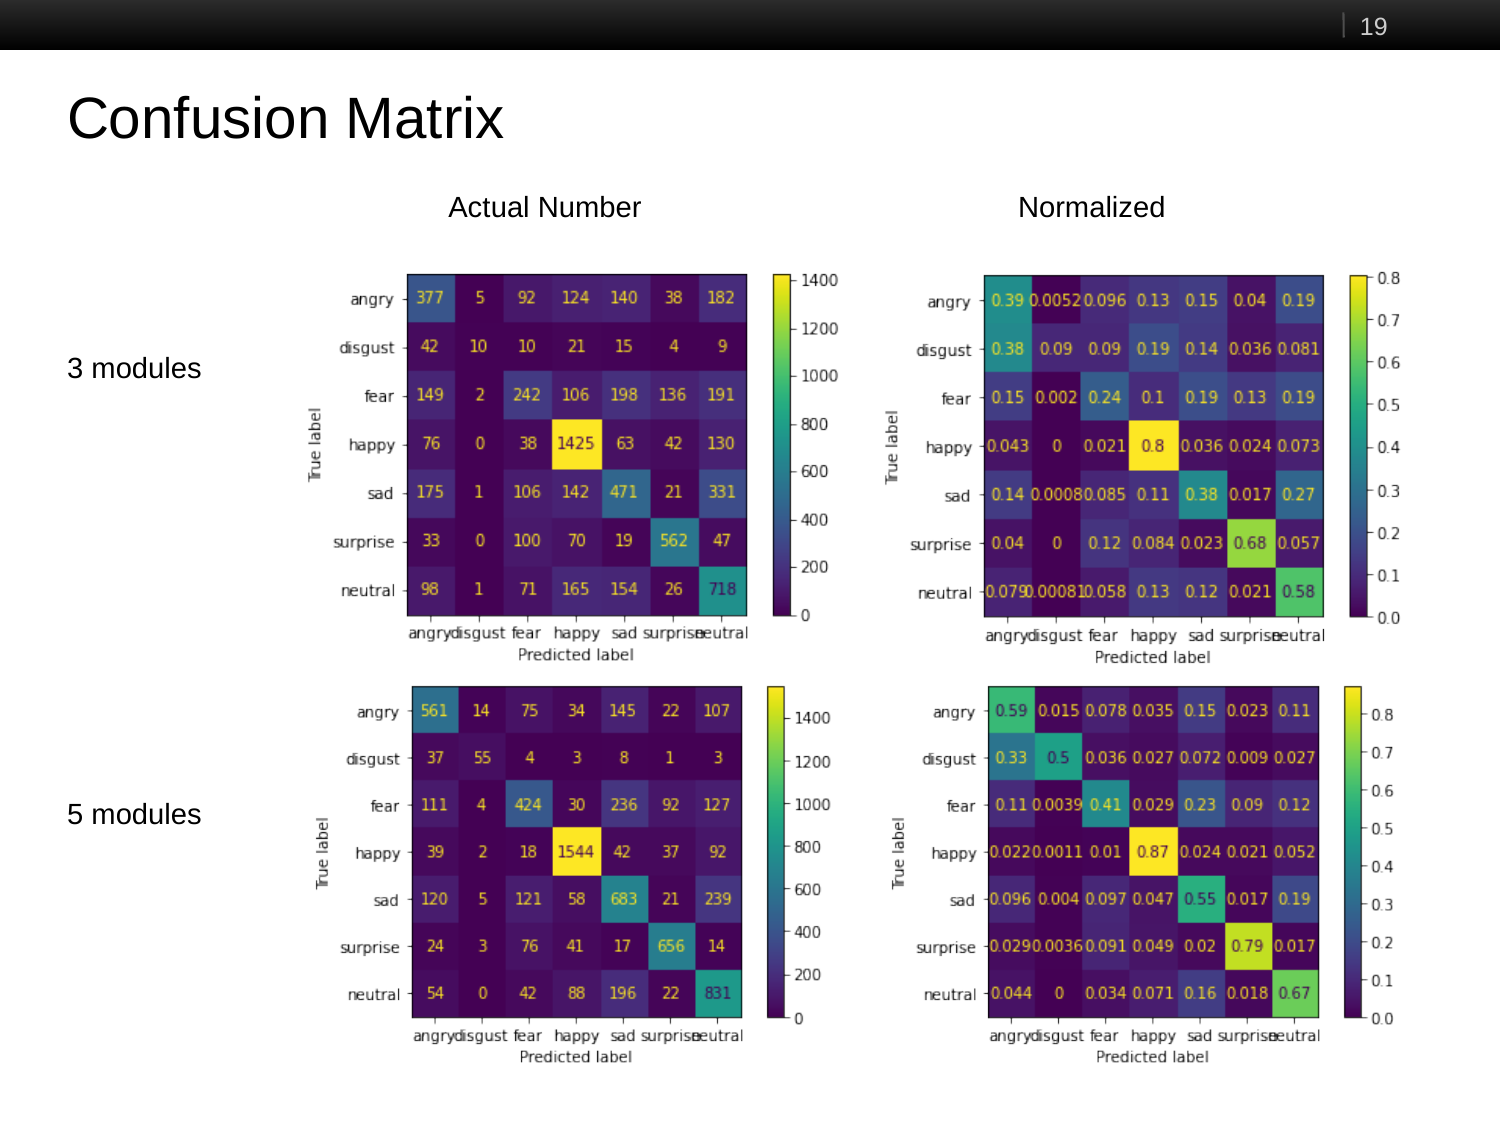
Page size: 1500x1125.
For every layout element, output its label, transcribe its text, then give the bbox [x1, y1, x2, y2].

picture [299, 263, 852, 675]
text_box Actual Number [433, 172, 664, 238]
text_box Normalized [1003, 172, 1233, 238]
slide_number ‹#› [1359, 0, 1500, 50]
picture [875, 261, 1413, 1076]
text_box 5 modules [52, 780, 300, 845]
title Confusion Matrix [52, 72, 1353, 186]
picture [307, 677, 844, 1076]
text_box 3 modules [52, 333, 248, 399]
